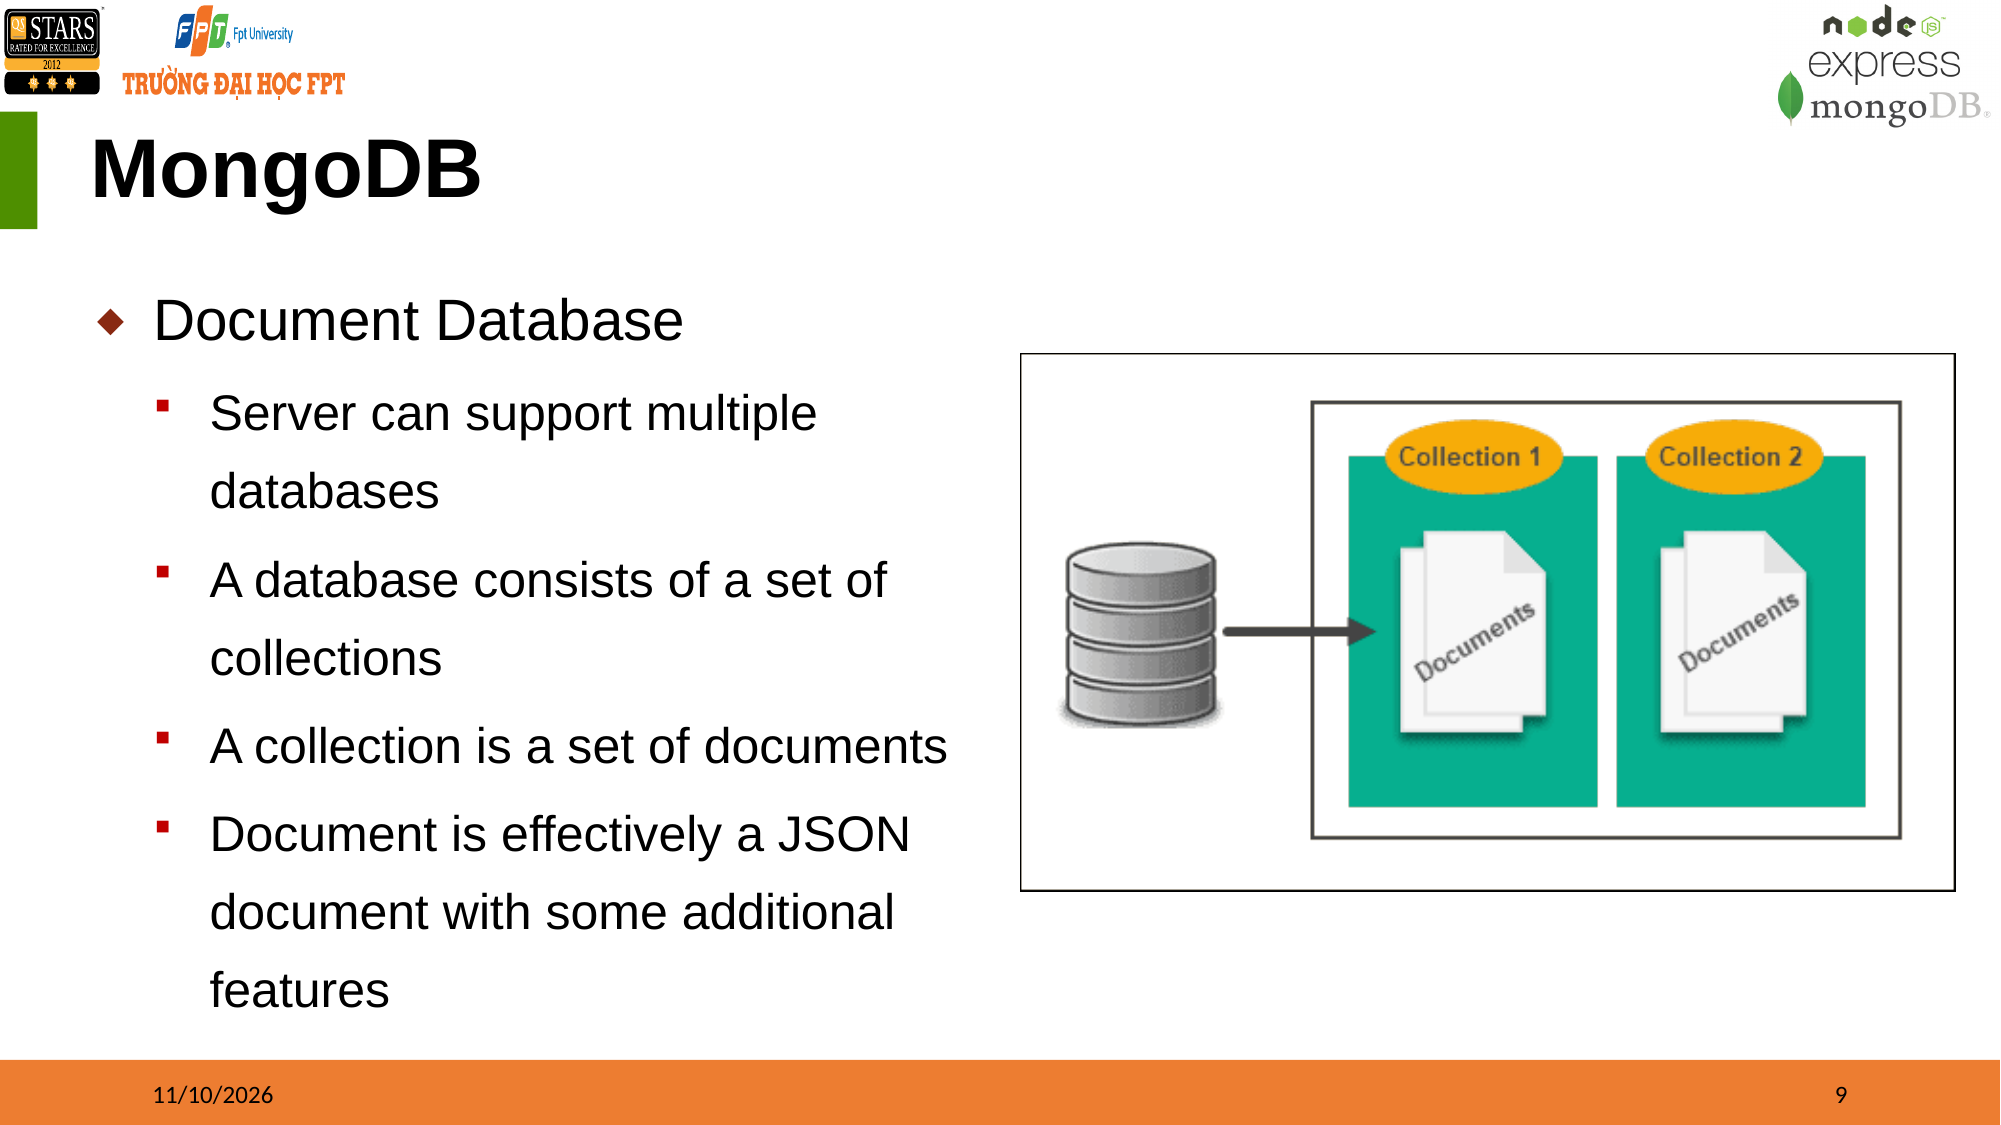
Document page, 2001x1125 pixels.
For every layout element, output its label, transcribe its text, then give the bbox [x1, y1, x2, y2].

list Document Database Server can support multiple databases A database consists of a set of collections A collection is a set of documents Document is effectively a JSON document with some additional features [82, 254, 1000, 1064]
picture [1768, 0, 2000, 130]
slide_number 9 [1412, 1063, 1863, 1124]
picture [1019, 353, 1956, 892]
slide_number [137, 1064, 588, 1124]
title MongoDB [37, 111, 1978, 230]
